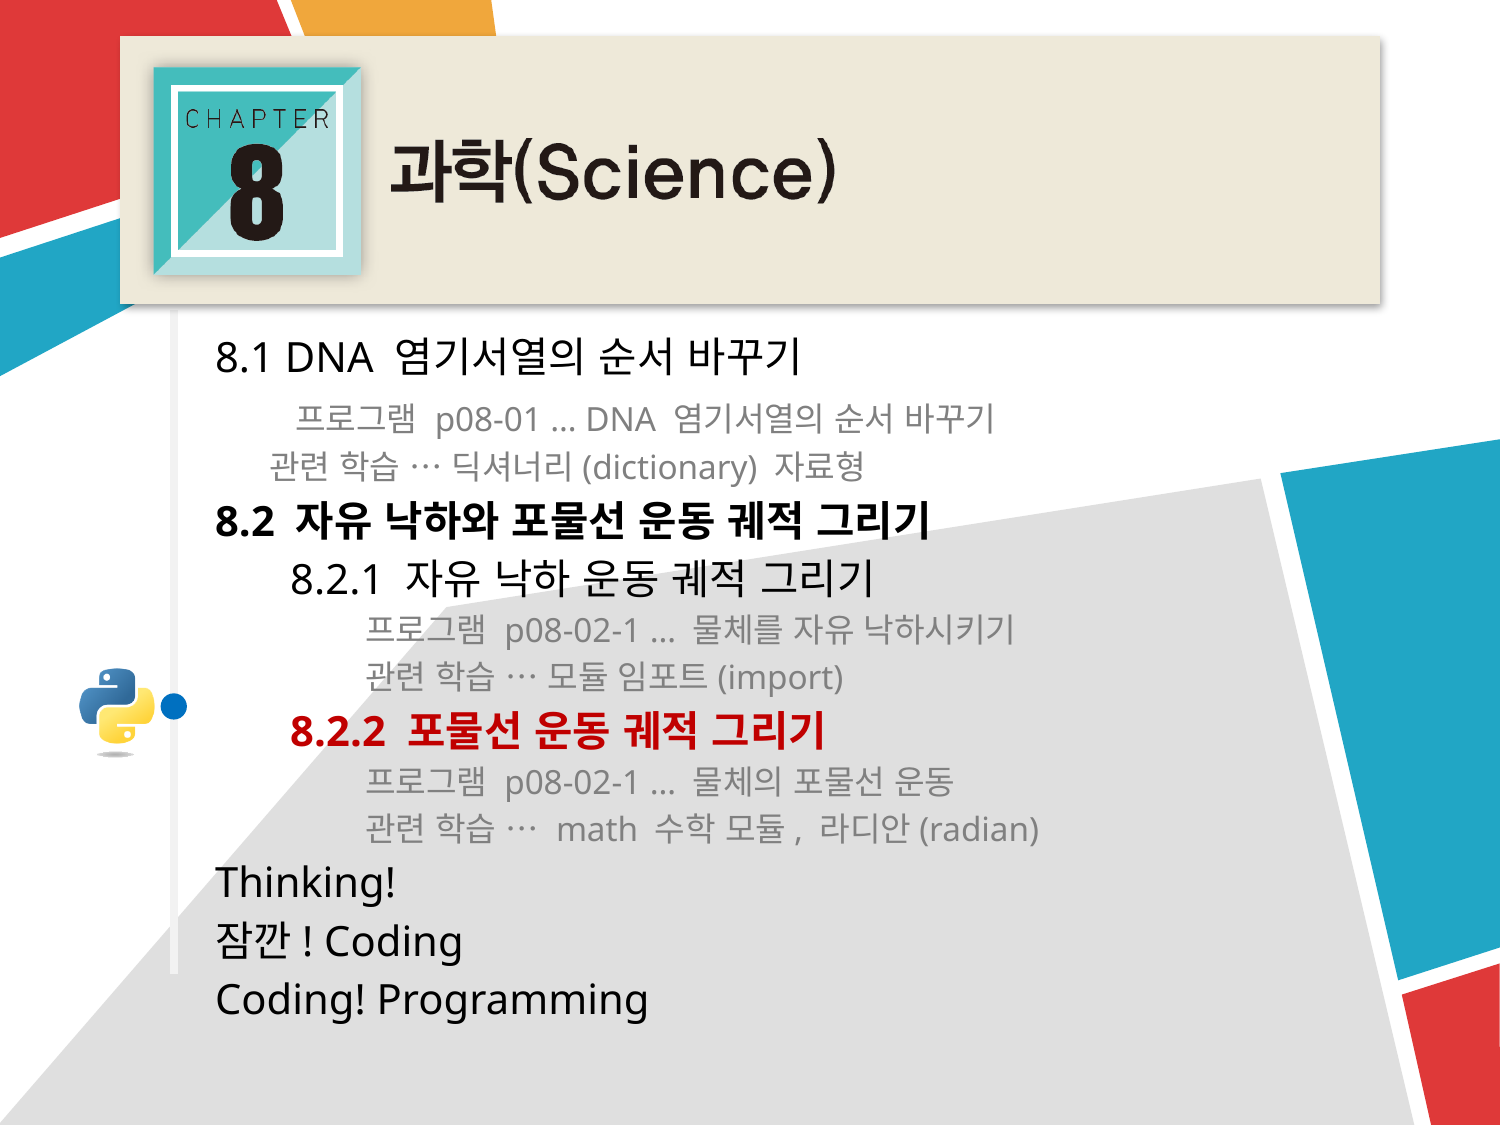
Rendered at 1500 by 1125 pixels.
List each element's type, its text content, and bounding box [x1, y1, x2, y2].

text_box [79, 668, 187, 758]
subtitle 8.1 DNA 염기서열의 순서 바꾸기 프로그램 p08-01 … DNA 염기서열의 순서 바꾸기 관련 학습 … 딕셔너리(dictionary) 자료형 8.2 자유 낙하와 포물선 운동 궤적 그리기 8.2.1 자유 낙하 운동 궤적 그리기 프로그램 p08-02-1 … 물체를 자유 낙하시키기 관련 학습 … 모듈 임포트(import) 8.2.2 포물선 운동 궤적 그리기 프로그램 p08-02-1 … 물체의 포물선 운동 관련 학습 … math 수학 모듈, 라디안(radian) Thinking! 잠깐! Coding Coding! Programming [200, 323, 1344, 1041]
picture [120, 36, 1380, 304]
